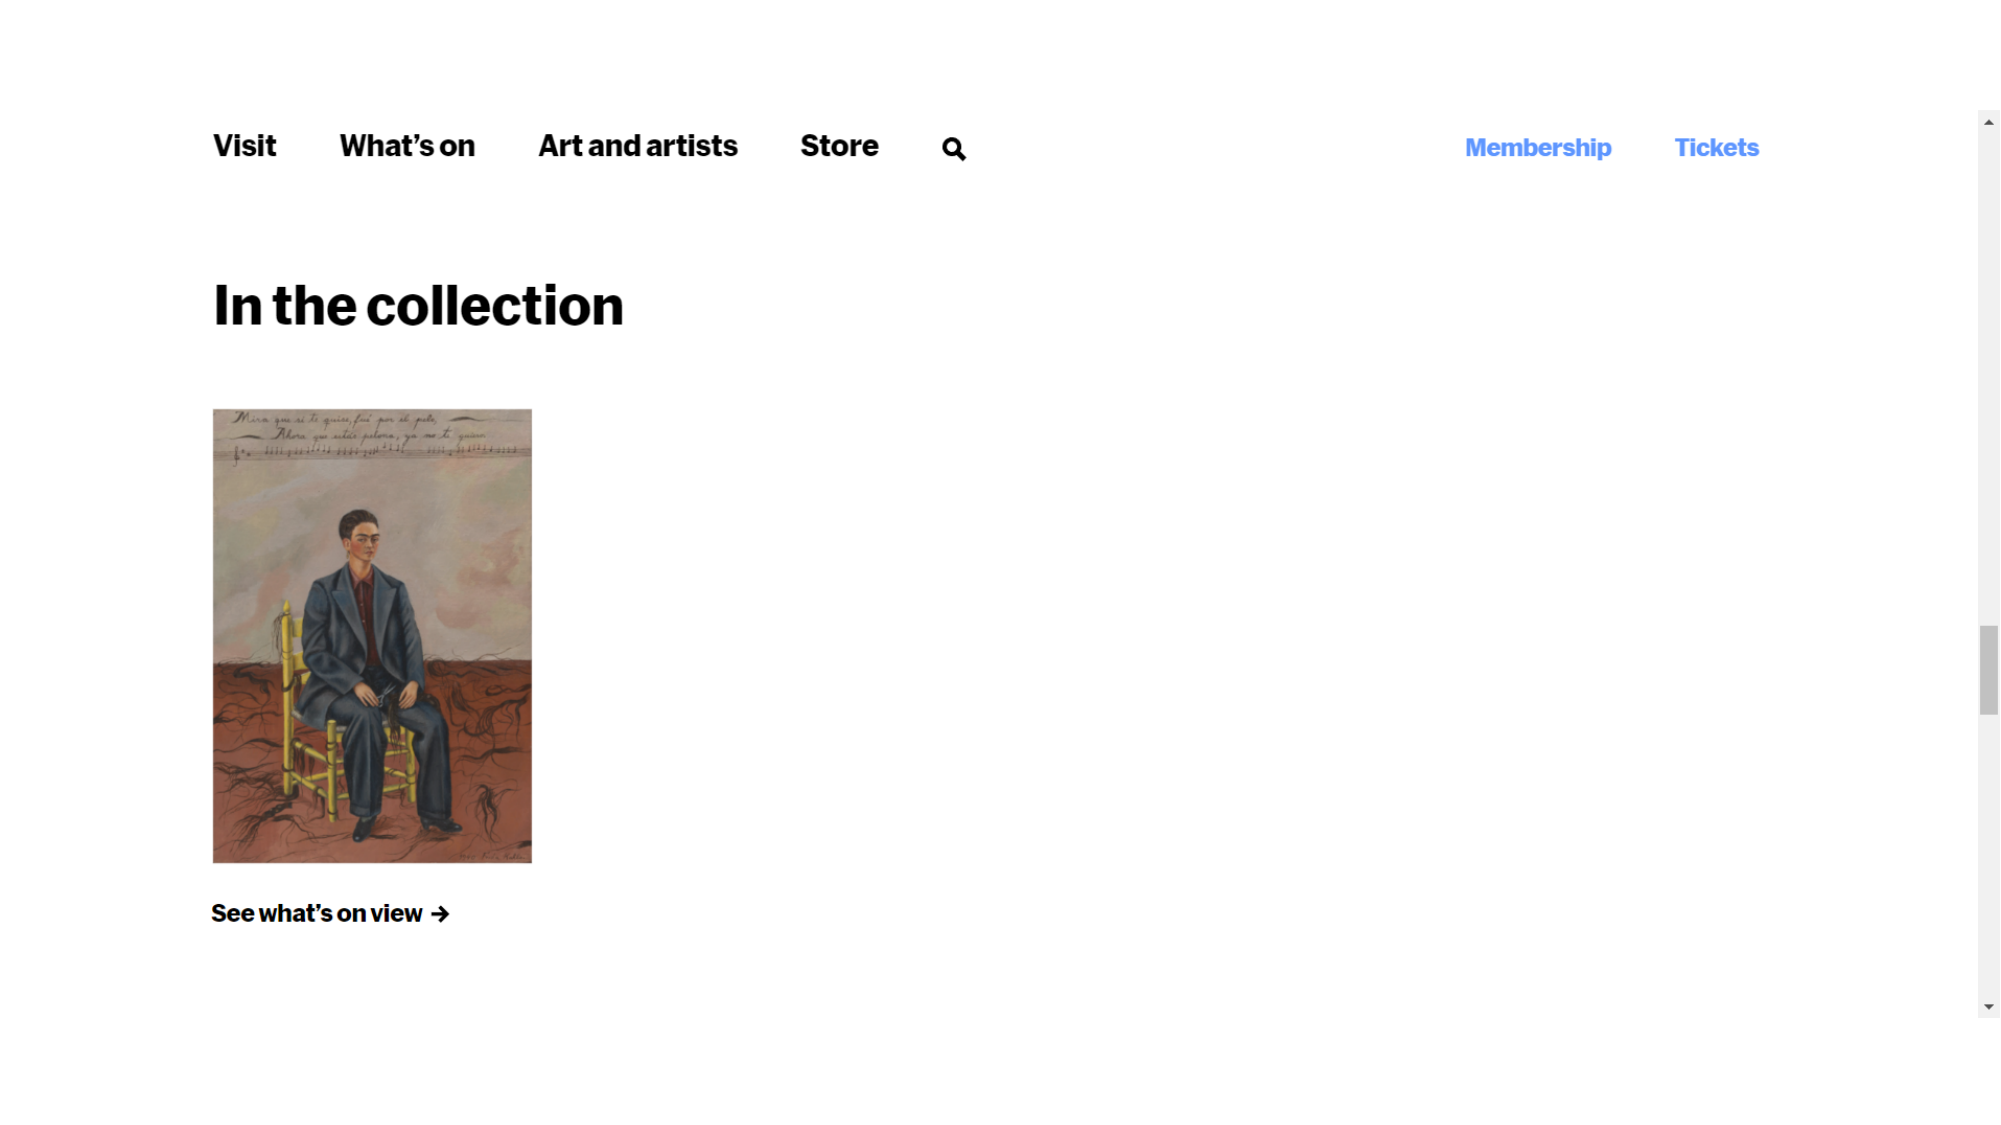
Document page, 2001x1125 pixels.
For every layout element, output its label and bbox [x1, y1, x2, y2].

picture [0, 107, 2000, 1018]
